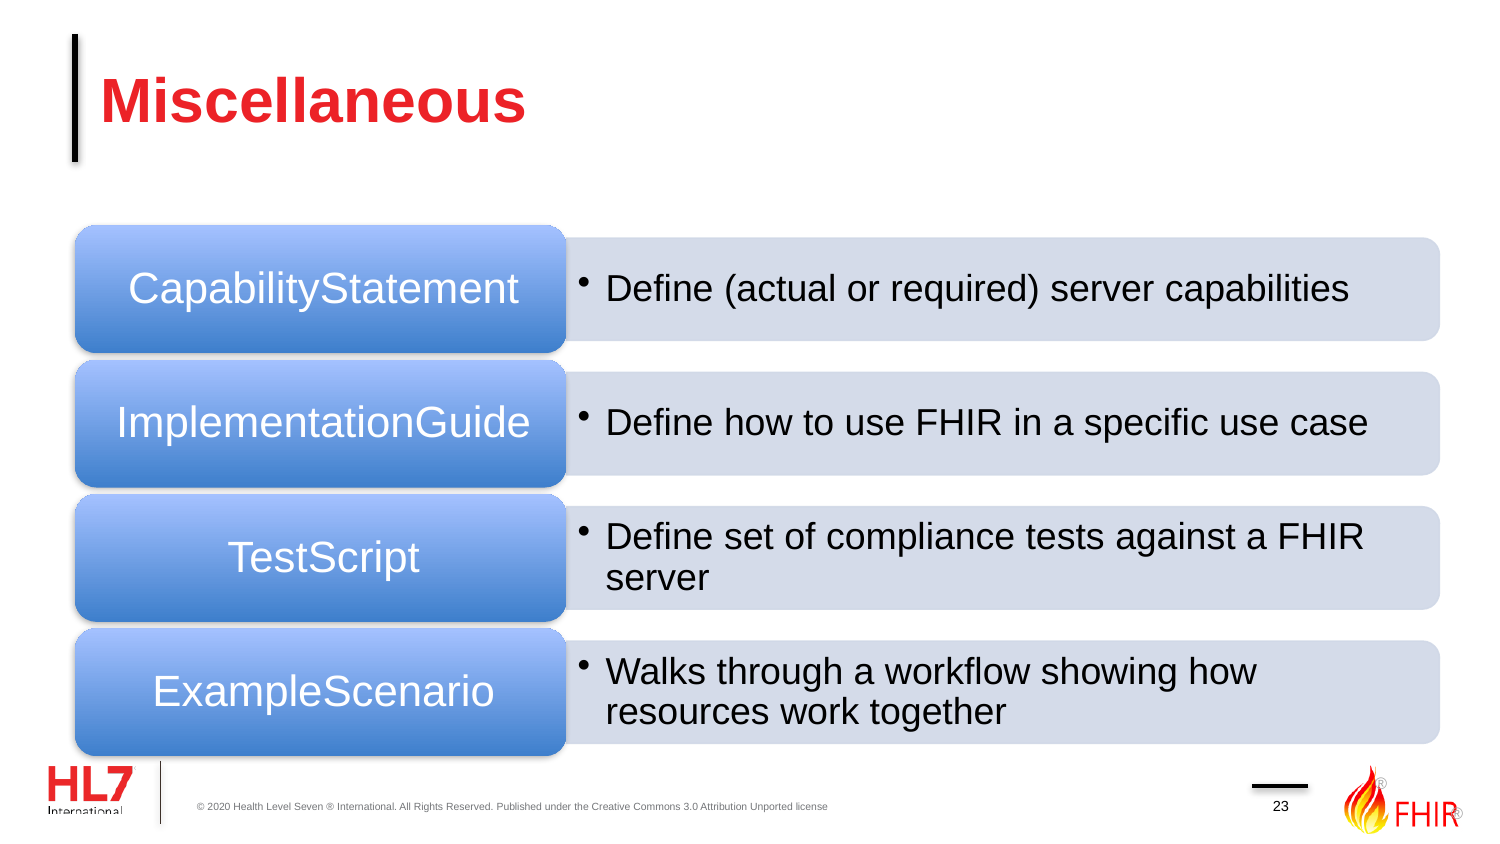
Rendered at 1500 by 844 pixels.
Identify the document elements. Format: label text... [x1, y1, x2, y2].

slide_number 23 [1258, 786, 1304, 814]
footer © 2020 Health Level Seven ® International. All Rights Reserved. Published under the Creative Commons 3.0 Attribution Unported license [196, 786, 941, 813]
title Miscellaneous [100, 33, 1451, 163]
picture [1339, 760, 1463, 837]
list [74, 224, 1440, 757]
